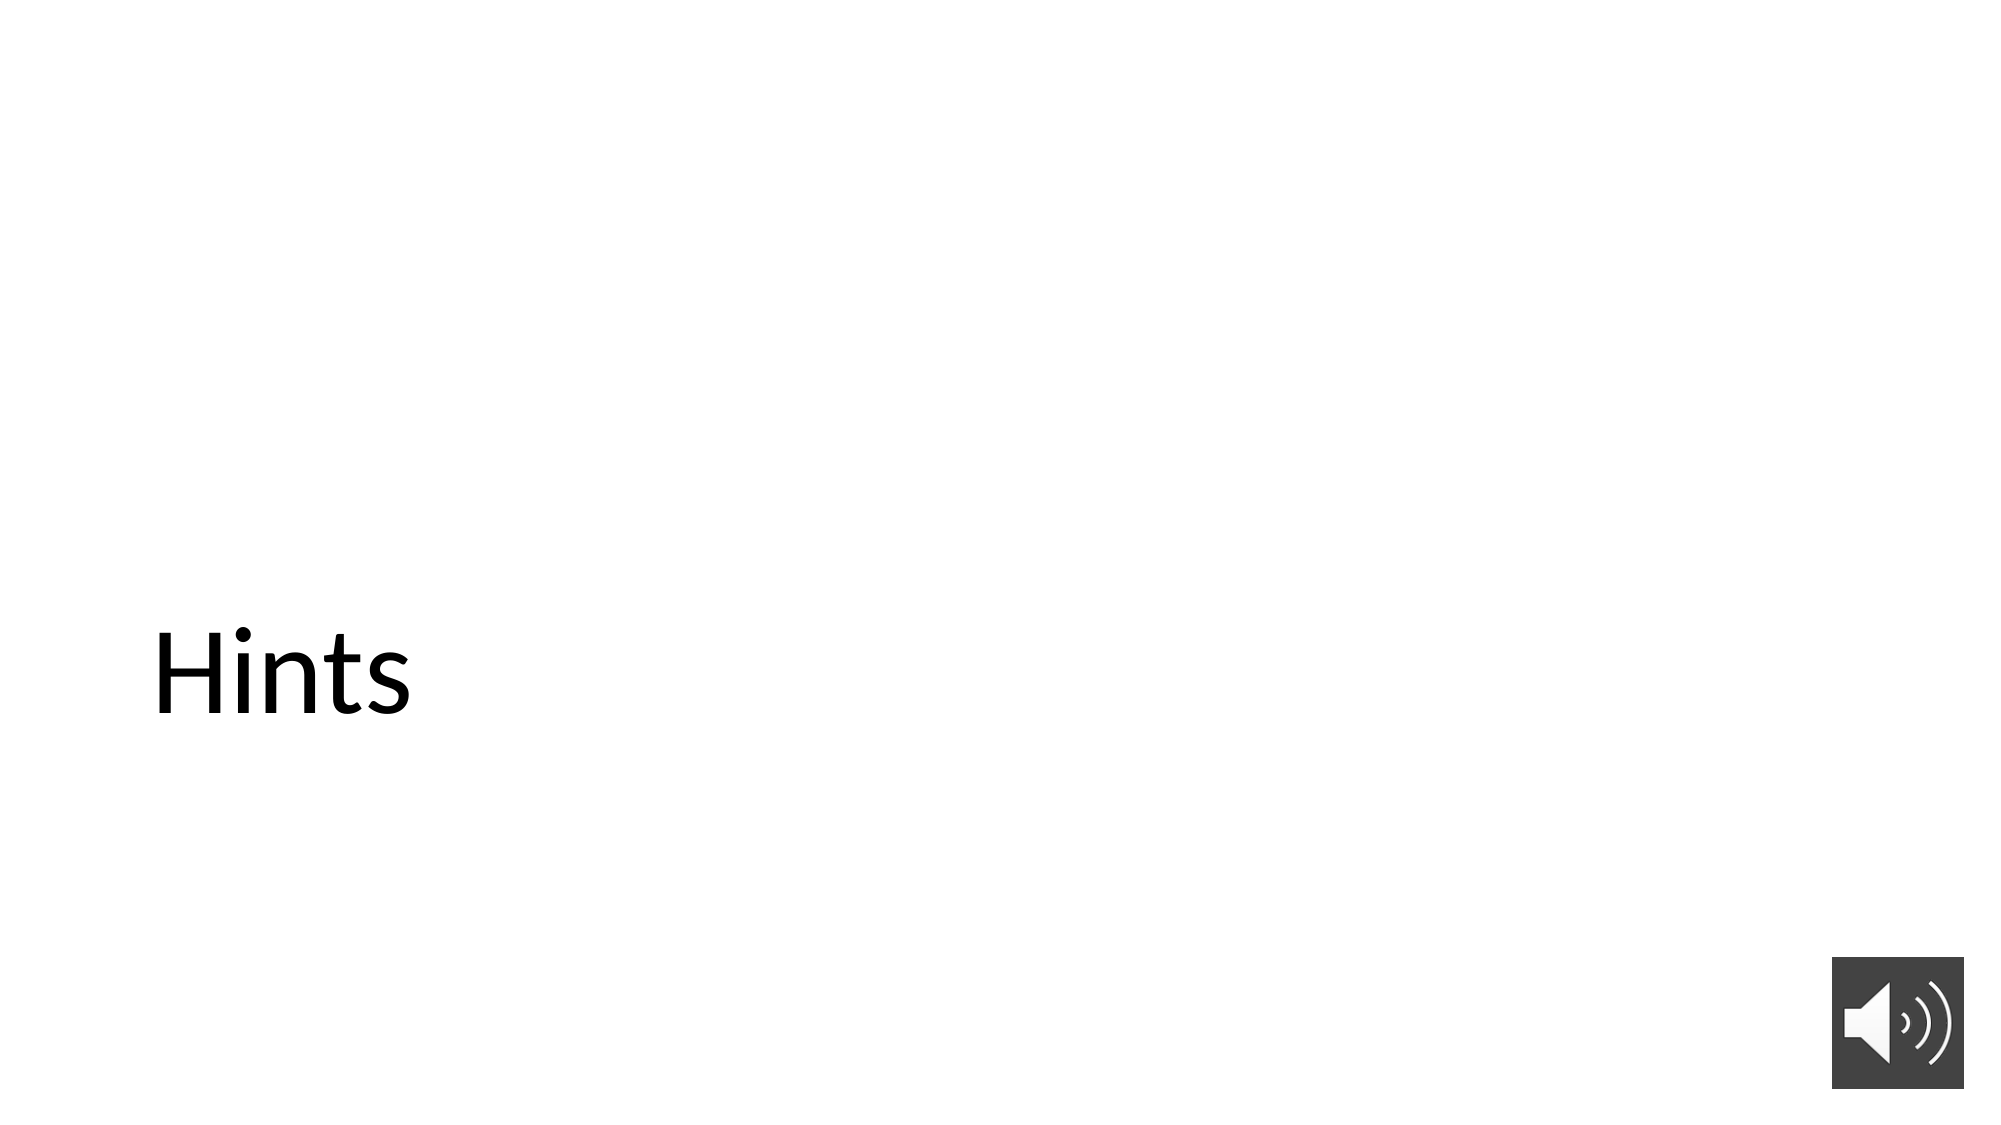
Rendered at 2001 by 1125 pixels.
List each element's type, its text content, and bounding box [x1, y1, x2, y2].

picture [1831, 956, 1965, 1090]
title Hints [136, 280, 1862, 749]
